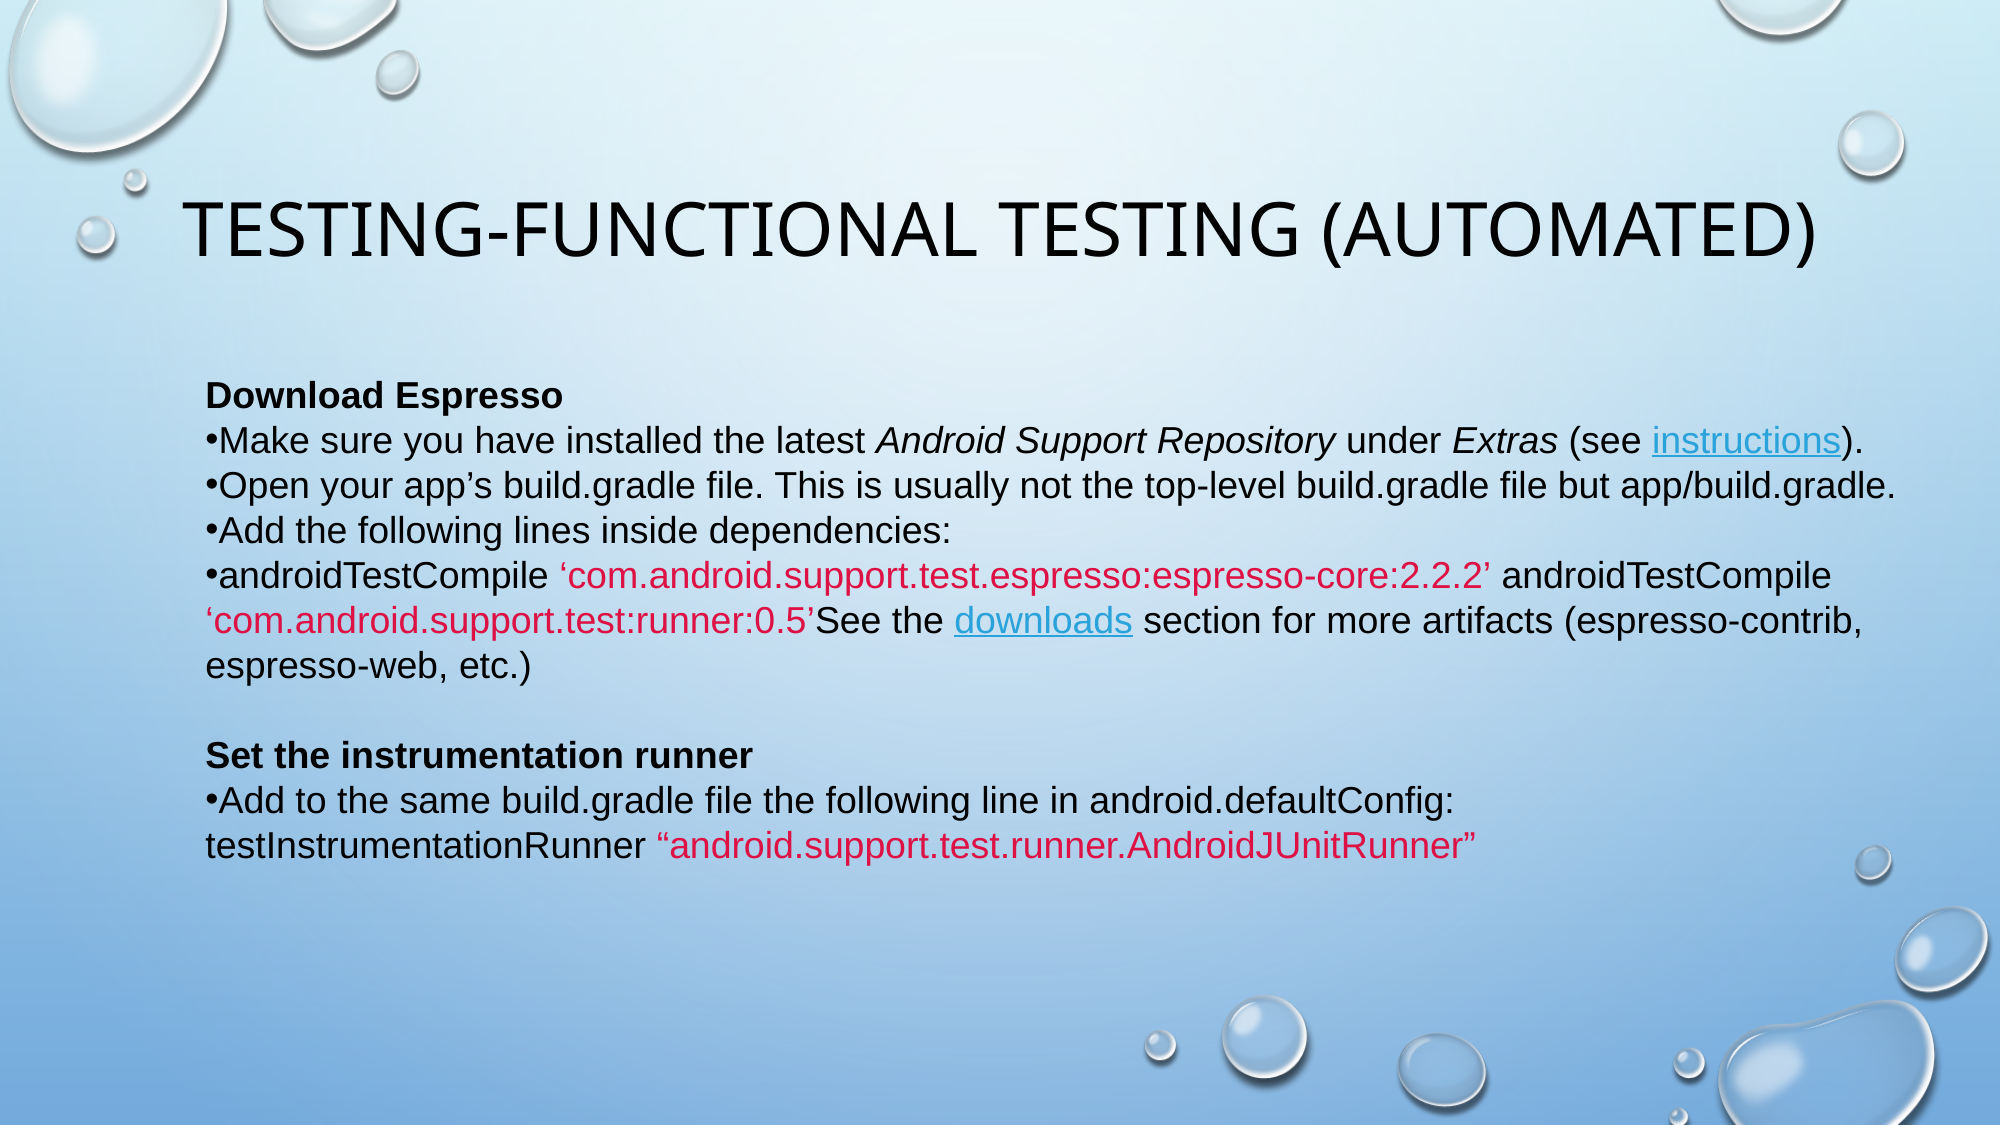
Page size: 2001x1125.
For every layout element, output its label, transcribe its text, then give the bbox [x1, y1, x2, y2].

title Testing-functional Testing (Automated) [149, 101, 1851, 364]
picture [0, 0, 2000, 1125]
text_box Download Espresso Make sure you have installed the latest Android Support Repository under Extras (see instructions). Open your app’s build.gradle file. This is usually not the top-level build.gradle file but app/build.gradle. Add the following lines inside dependencies: androidTestCompile ‘com.android.support.test.espresso:espresso-core:2.2.2’ androidTestCompile ‘com.android.support.test:runner:0.5’See the downloads section for more artifacts (espresso-contrib, espresso-web, etc.) Set the instrumentation runner Add to the same build.gradle file the following line in android.defaultConfig: testInstrumentationRunner “android.support.test.runner.AndroidJUnitRunner” [190, 363, 1963, 918]
